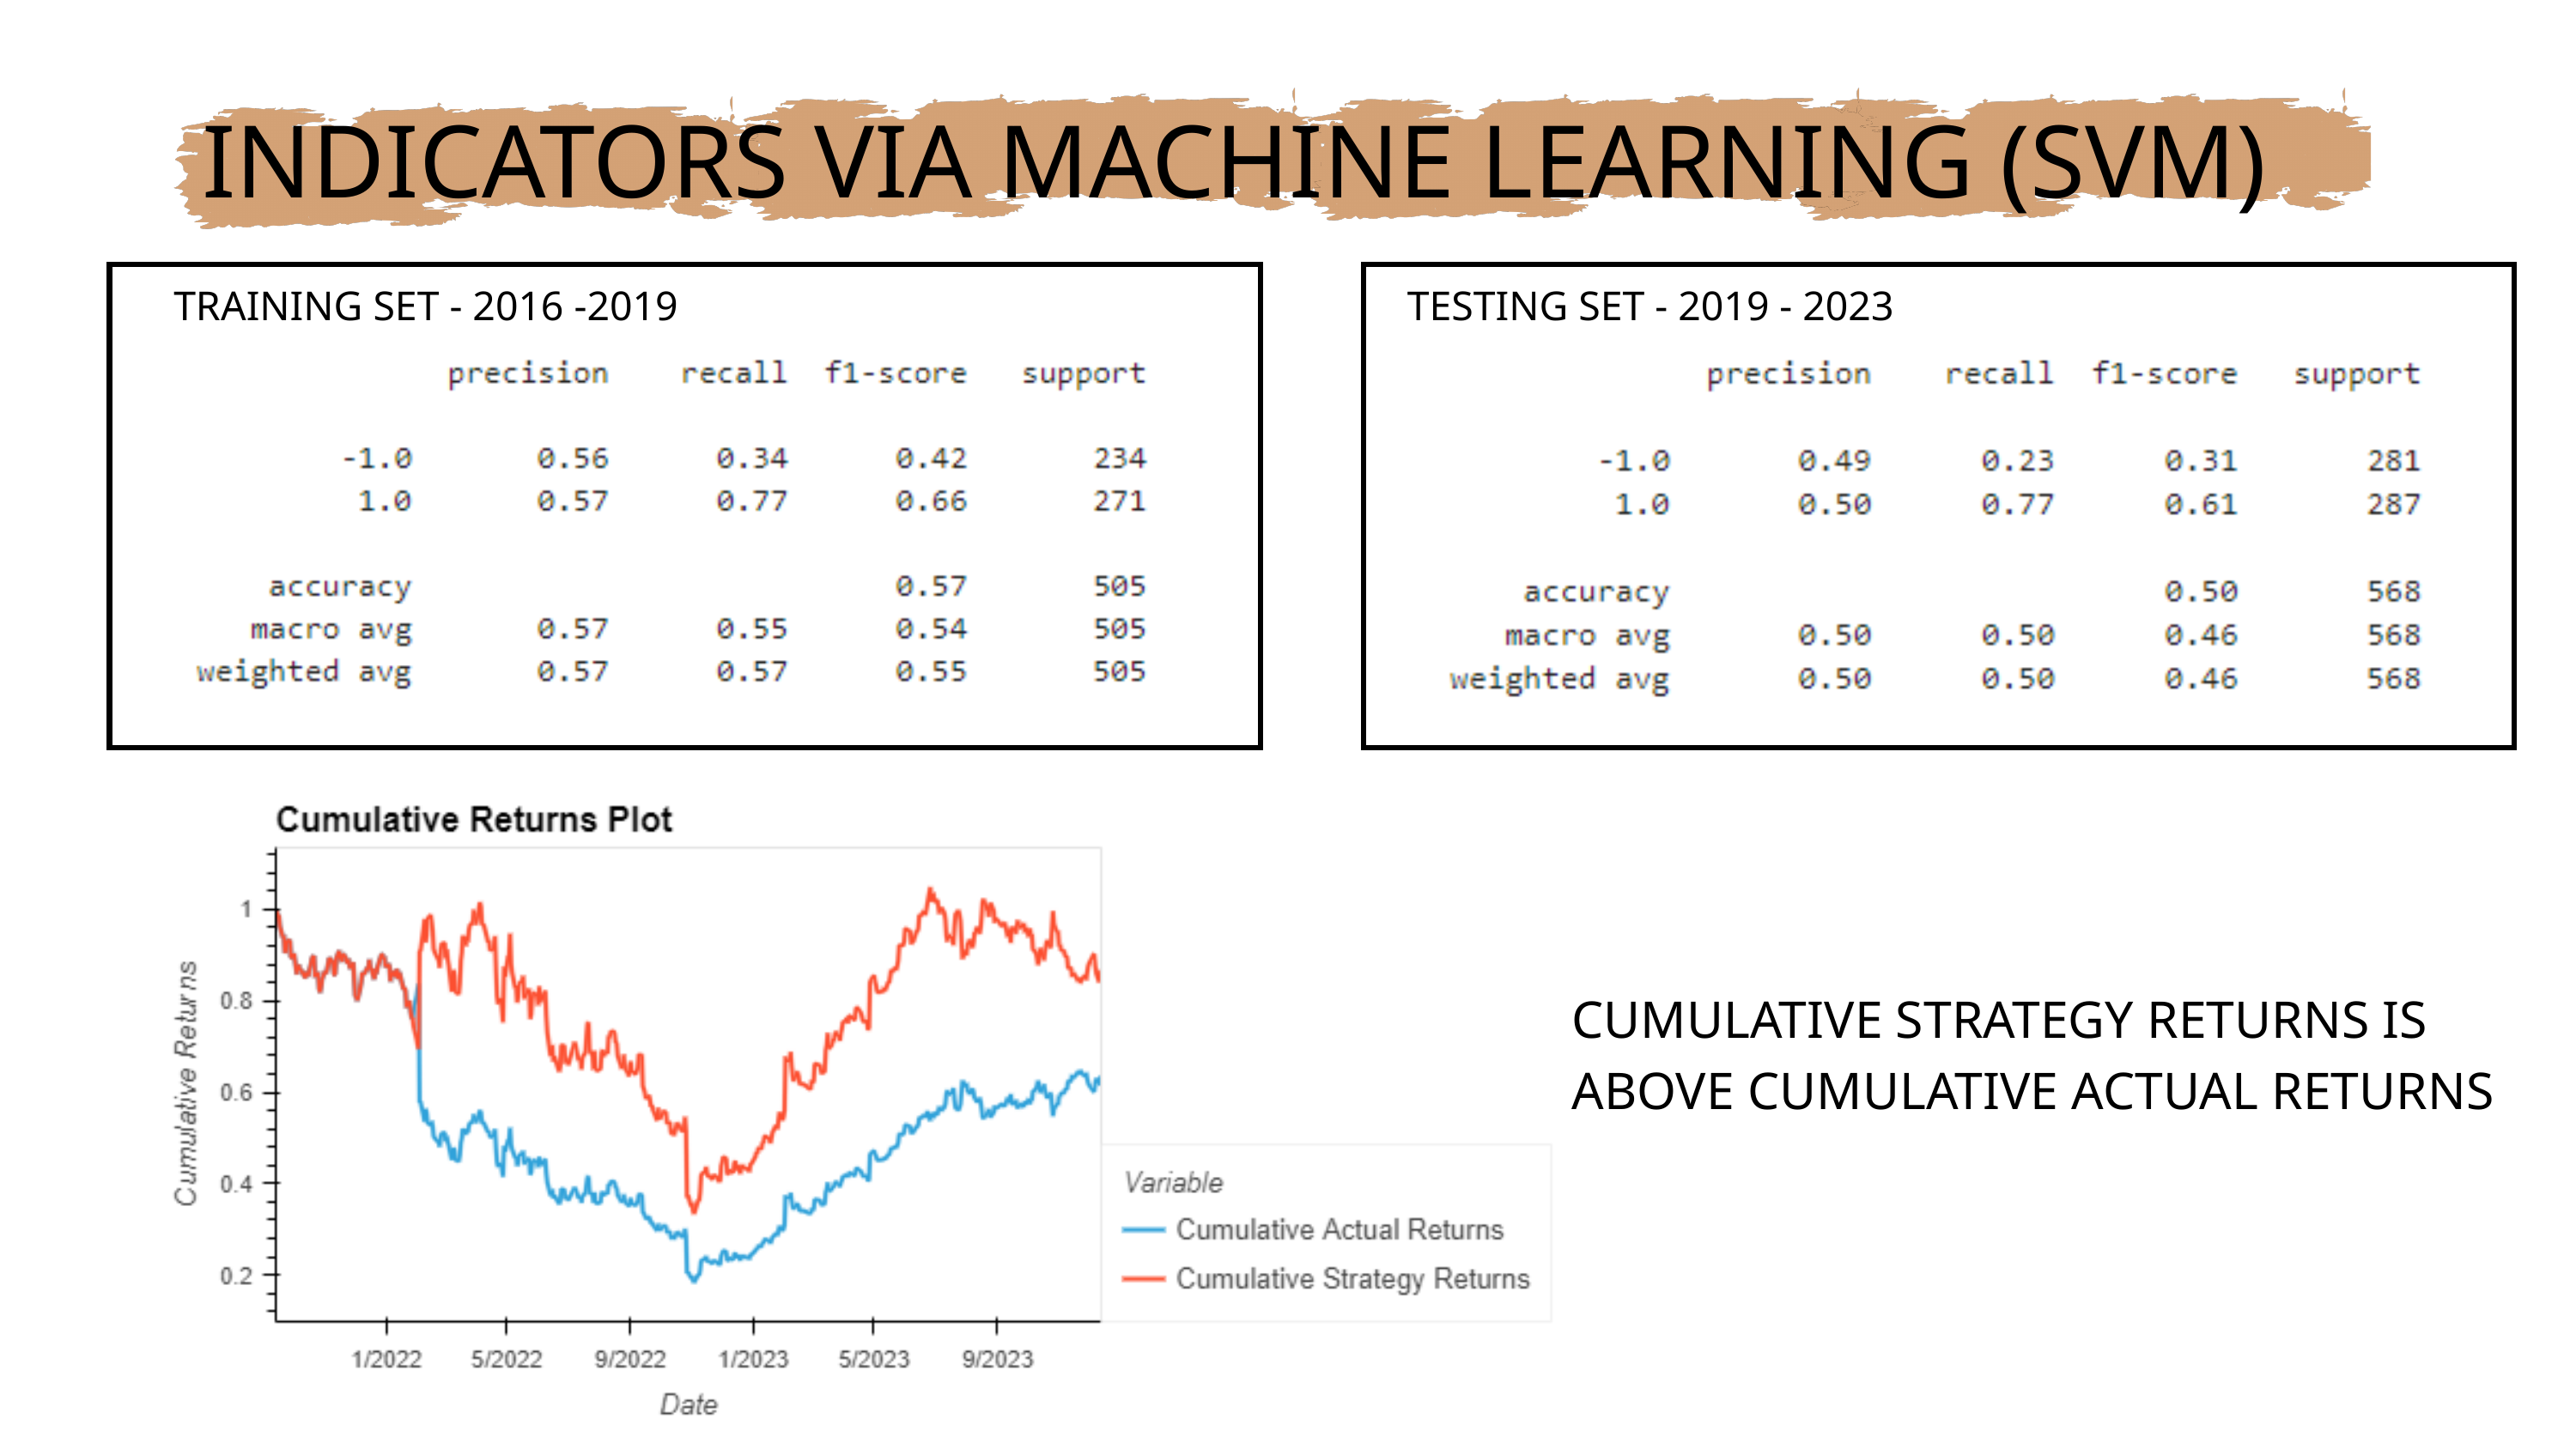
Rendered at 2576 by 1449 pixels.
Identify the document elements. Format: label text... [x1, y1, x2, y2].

text_box CUMULATIVE STRATEGY RETURNS IS ABOVE CUMULATIVE ACTUAL RETURNS [1571, 978, 2525, 1120]
text_box [736, 88, 1321, 106]
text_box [109, 264, 1261, 749]
text_box INDICATORS VIA MACHINE LEARNING (SVM) [202, 106, 2525, 219]
text_box [109, 773, 1572, 1426]
text_box [1886, 88, 2372, 106]
text_box [173, 96, 759, 229]
text_box [1321, 88, 1886, 106]
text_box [1363, 264, 2515, 749]
